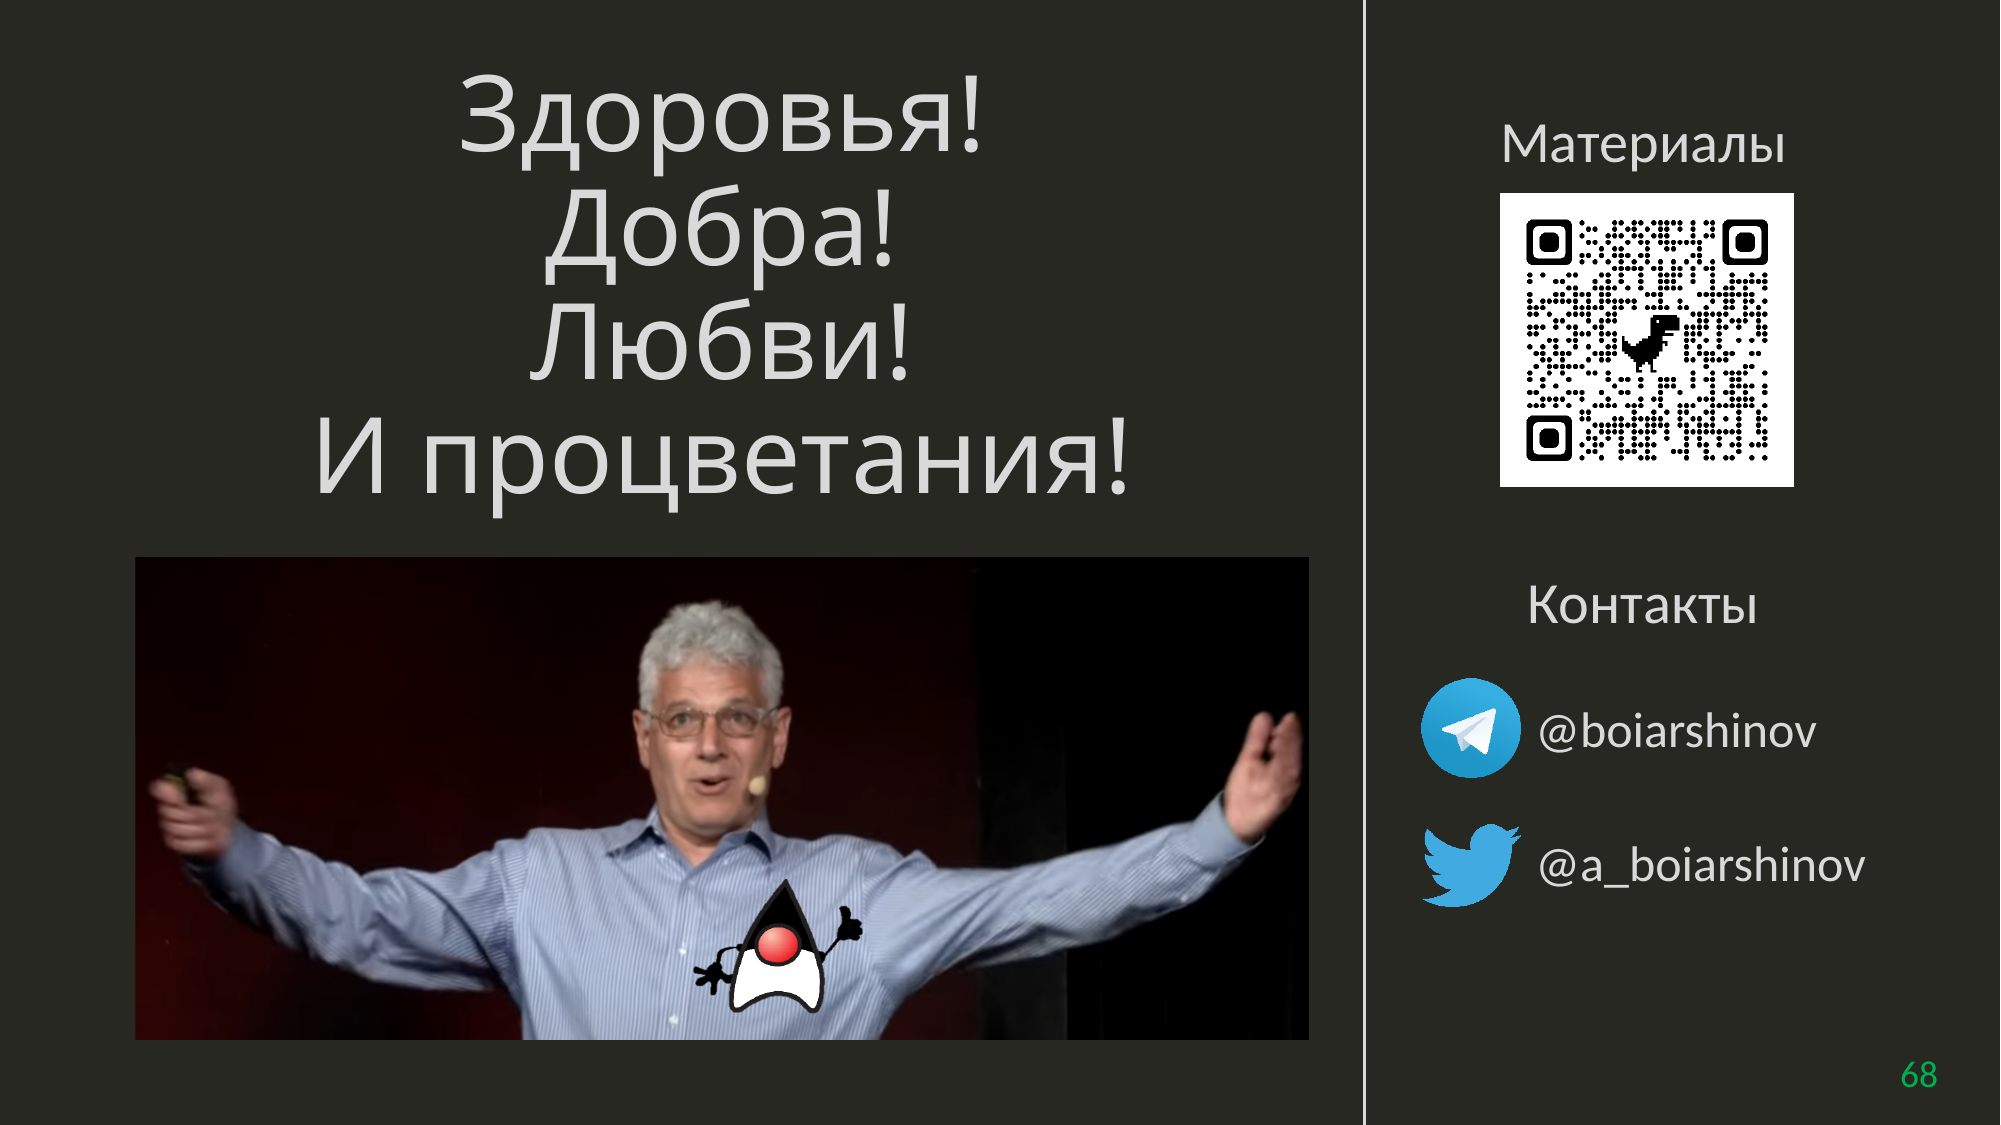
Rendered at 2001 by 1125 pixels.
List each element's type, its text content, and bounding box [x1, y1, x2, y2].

text_box Материалы [1473, 96, 1814, 181]
picture [1499, 193, 1794, 487]
title Здоровья! Добра! Любви! И процветания! [117, 50, 1327, 527]
text_box Контакты [1473, 557, 1814, 643]
picture [1420, 824, 1522, 907]
slide_number 68 [1809, 1042, 1953, 1103]
picture [135, 557, 1309, 1040]
text_box @a_boiarshinov [1522, 824, 1916, 899]
text_box @boiarshinov [1521, 689, 1916, 765]
picture [1421, 678, 1521, 778]
